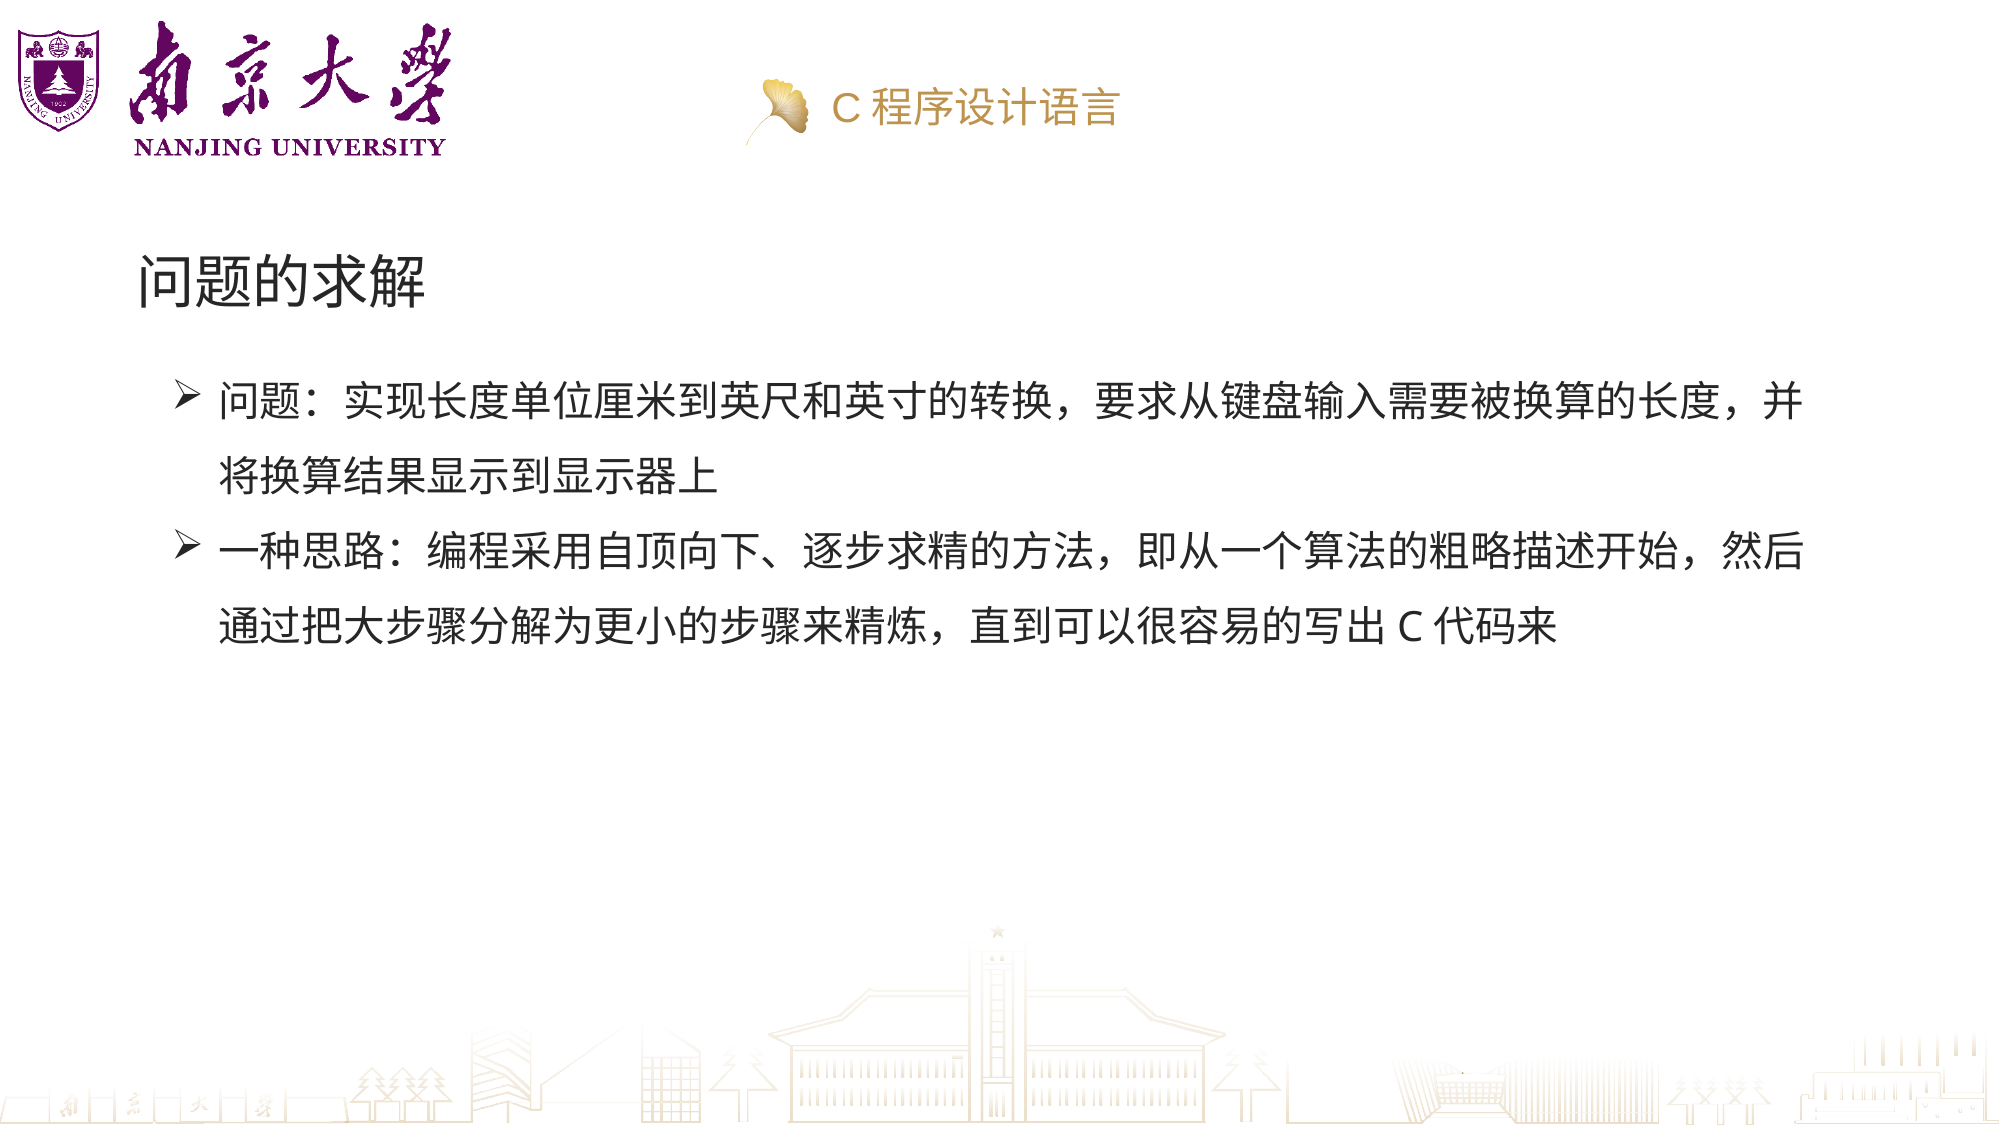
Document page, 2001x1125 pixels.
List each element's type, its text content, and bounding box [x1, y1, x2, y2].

text_box C程序设计语言 [816, 73, 1226, 139]
picture [18, 21, 451, 160]
picture [731, 64, 830, 169]
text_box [121, 220, 1846, 652]
